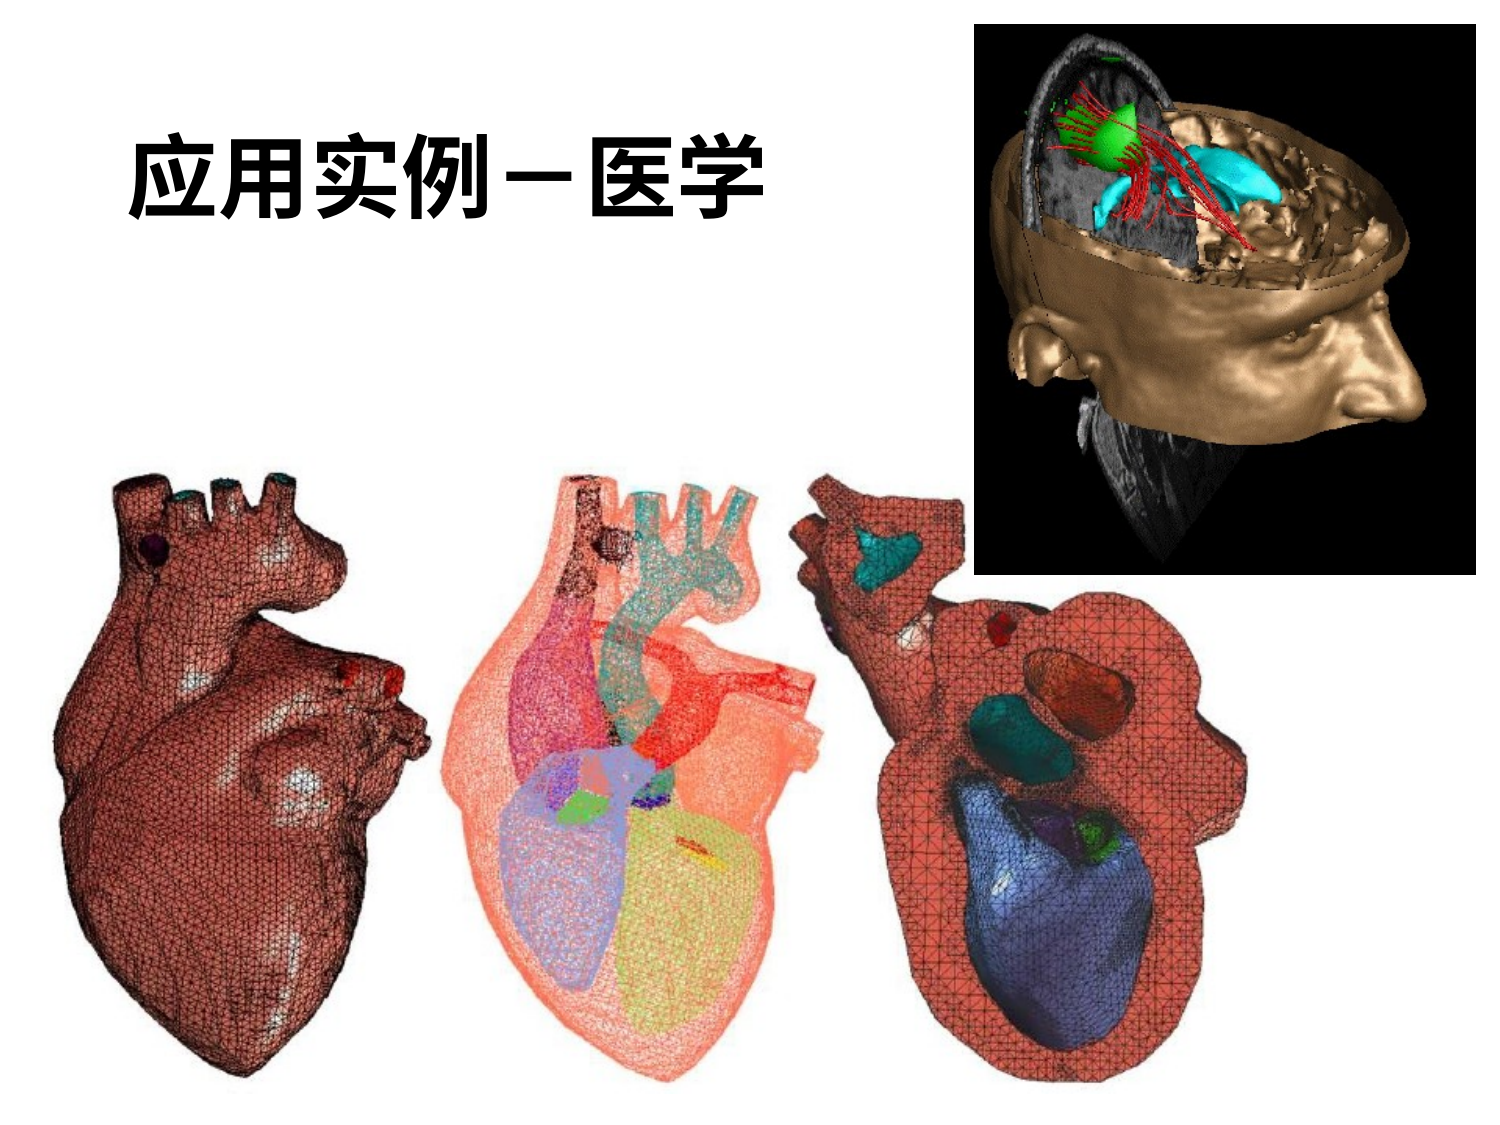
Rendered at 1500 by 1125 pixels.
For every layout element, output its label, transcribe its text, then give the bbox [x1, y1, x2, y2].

text_box 应用实例－医学 [75, 112, 821, 238]
picture [39, 23, 1476, 1094]
